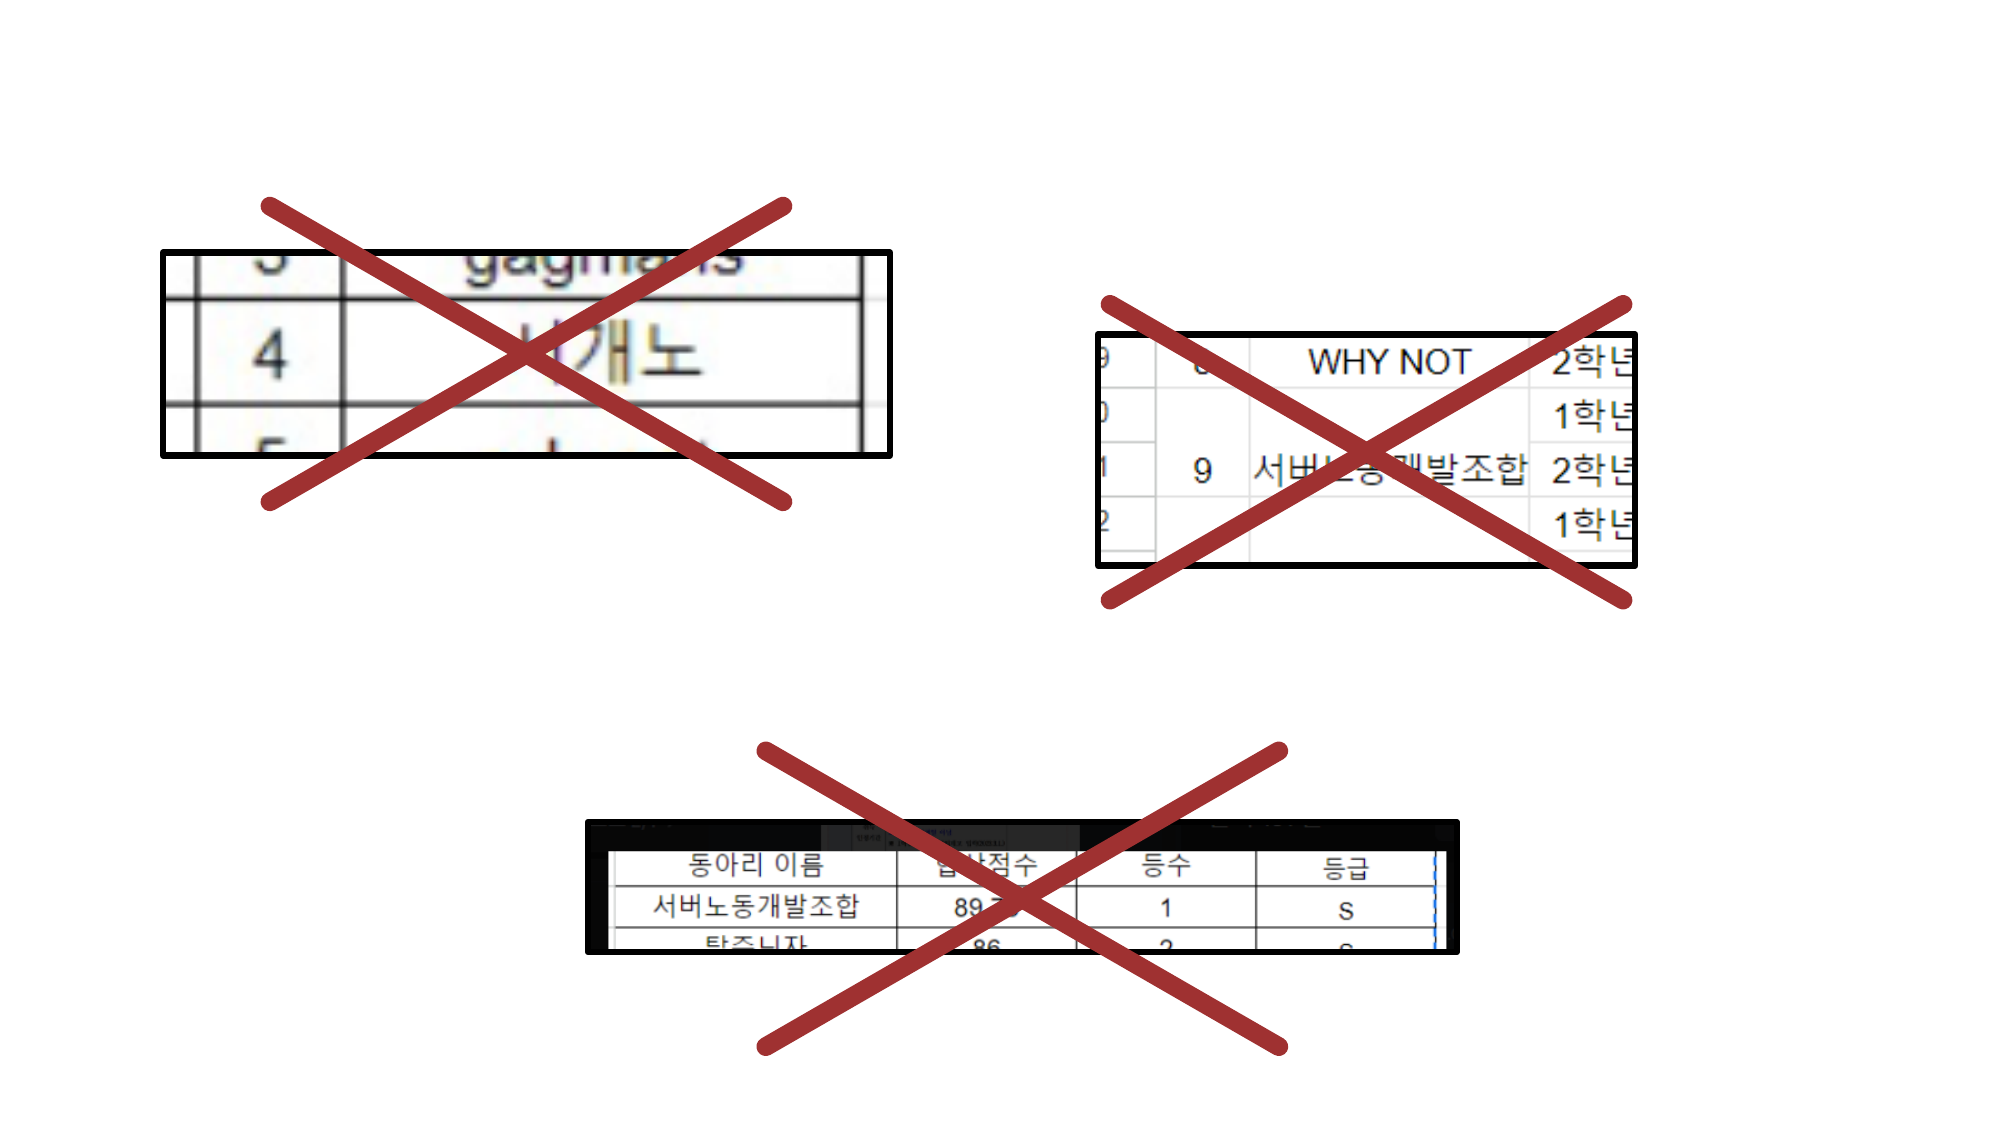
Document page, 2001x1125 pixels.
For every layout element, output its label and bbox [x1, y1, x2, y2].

picture [166, 255, 269, 453]
picture [1624, 337, 1633, 563]
picture [590, 825, 765, 949]
picture [1279, 825, 1454, 949]
picture [1100, 337, 1110, 563]
picture [783, 255, 887, 453]
text_box [269, 206, 783, 502]
text_box [765, 750, 1279, 1047]
text_box [1110, 304, 1624, 601]
